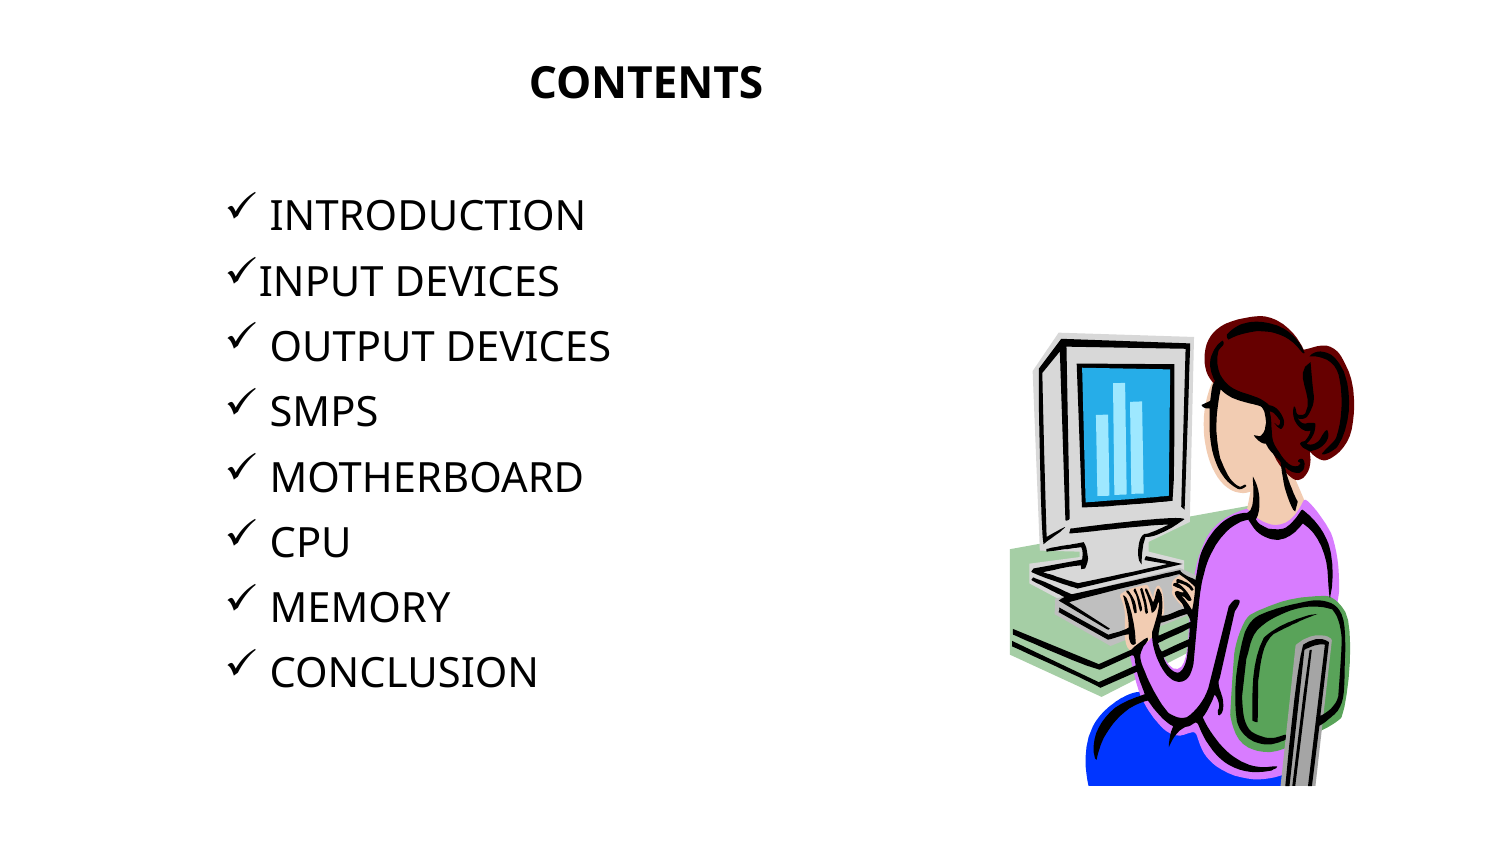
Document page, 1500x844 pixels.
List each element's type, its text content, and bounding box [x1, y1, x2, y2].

list INTRODUCTION INPUT DEVICES OUTPUT DEVICES SMPS MOTHERBOARD CPU MEMORY CONCLUSION [159, 178, 1030, 758]
picture [1009, 315, 1355, 791]
list CONTENTS [513, 43, 975, 120]
